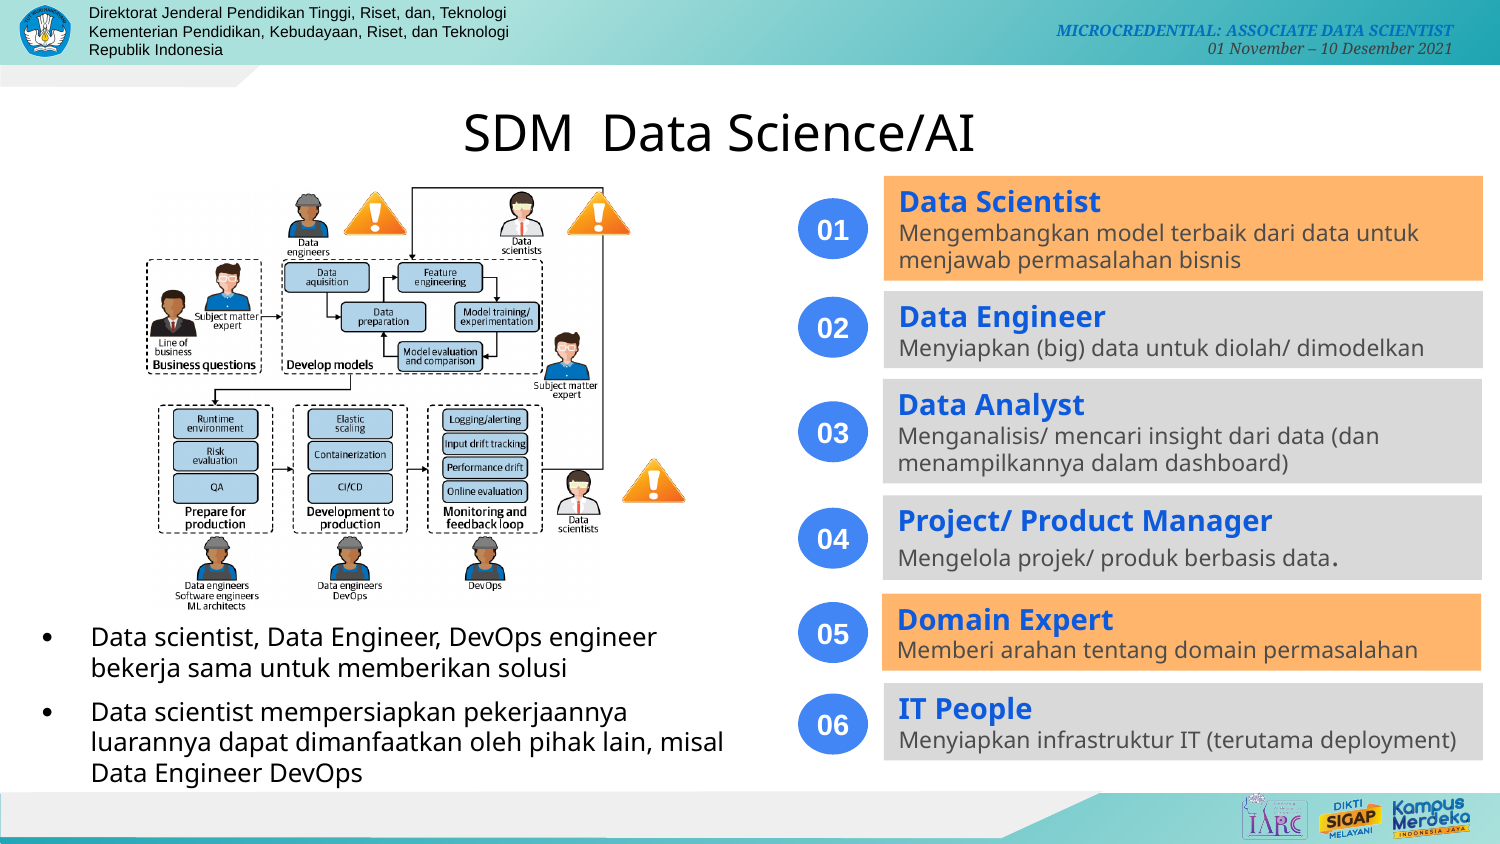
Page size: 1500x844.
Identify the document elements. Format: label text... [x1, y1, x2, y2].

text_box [797, 401, 869, 463]
text_box Data Scientist Mengembangkan model terbaik dari data untuk menjawab permasalahan bisnis [883, 175, 1483, 281]
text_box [797, 601, 869, 664]
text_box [797, 693, 869, 755]
text_box Domain Expert Memberi arahan tentang domain permasalahan [882, 593, 1482, 671]
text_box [797, 197, 869, 260]
text_box IT People Menyiapkan infrastruktur IT (terutama deployment) [883, 683, 1483, 761]
text_box SDM Data Science​/AI [64, 80, 1375, 181]
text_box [797, 507, 869, 569]
text_box Data Engineer Menyiapkan (big) data untuk diolah/ dimodelkan [883, 291, 1483, 369]
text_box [797, 296, 869, 358]
text_box Project/ Product Manager Mengelola projek/ produk berbasis data. [882, 495, 1482, 580]
picture [1319, 796, 1382, 842]
picture [93, 177, 696, 617]
text_box Data scientist, Data Engineer, DevOps engineer bekerja sama untuk memberikan solusi Data scientist mempersiapkan pekerjaannya luarannya dapat dimanfaatkan oleh pihak lain, misal Data Engineer DevOps [26, 620, 726, 791]
picture [16, 3, 74, 61]
picture [1393, 798, 1470, 839]
text_box Data Analyst Menganalisis/ mencari insight dari data (dan menampilkannya dalam dashboard) [882, 378, 1482, 484]
picture [1237, 790, 1312, 843]
